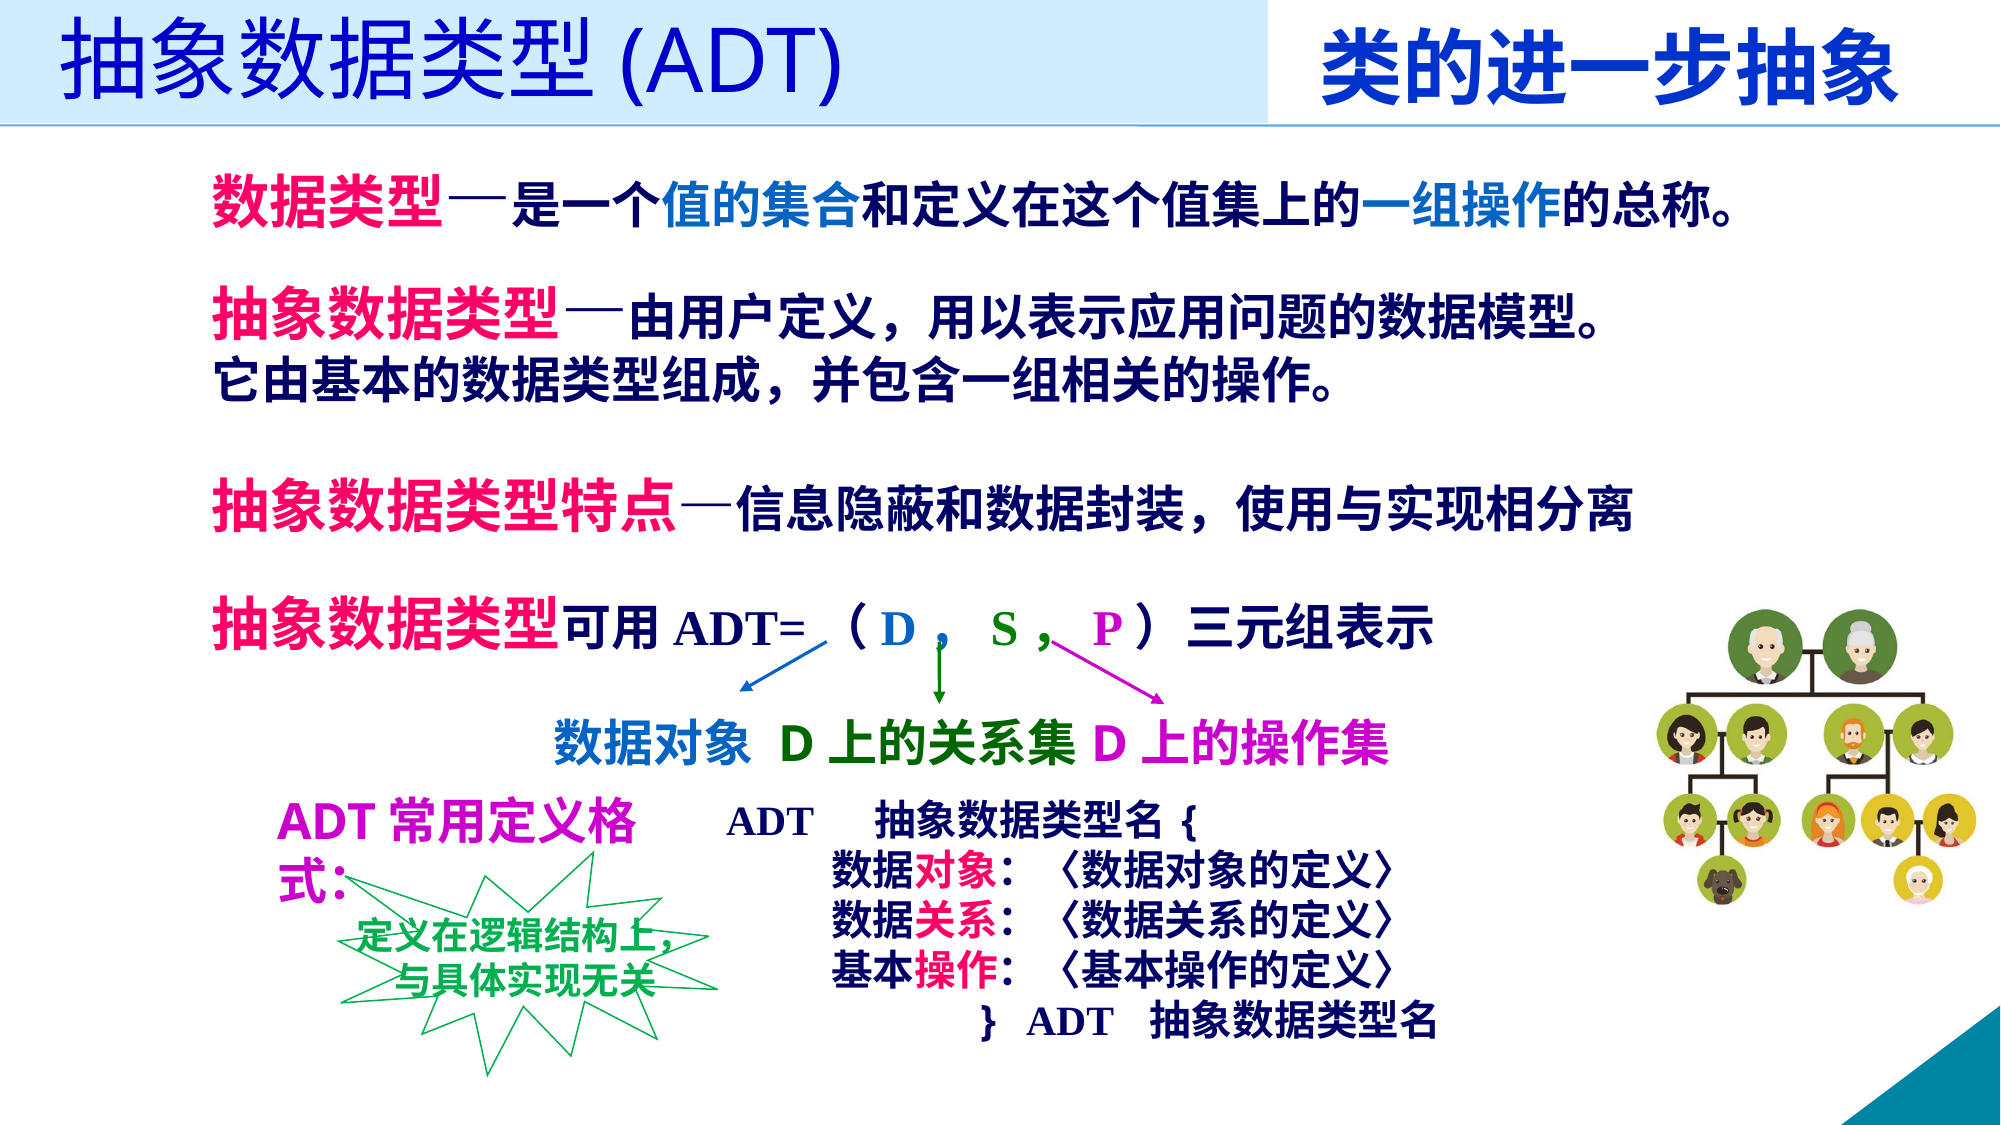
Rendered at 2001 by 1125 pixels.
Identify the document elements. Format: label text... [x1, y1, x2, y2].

text_box ADT常用定义格式： [262, 782, 753, 917]
text_box 抽象数据类型—由用户定义，用以表示应用问题的数据模型。它由基本的数据类型组成，并包含一组相关的操作。 抽象数据类型特点—信息隐蔽和数据封装，使用与实现相分离 [196, 261, 1685, 579]
text_box 抽象数据类型可用ADT=（D，S，P）三元组表示 [196, 579, 1685, 665]
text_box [539, 641, 1427, 780]
text_box 数据类型—是一个值的集合和定义在这个值集上的一组操作的总称。 [196, 148, 1809, 244]
text_box ADT 抽象数据类型名{ 数据对象：〈数据对象的定义〉 数据关系：〈数据关系的定义〉 基本操作：〈基本操作的定义〉 } ADT 抽象数据类型名 [711, 786, 1644, 1051]
title 抽象数据类型(ADT) [43, 7, 1769, 121]
text_box 类的进一步抽象 [1304, 7, 1917, 123]
picture [1643, 583, 1986, 913]
text_box [285, 121, 1024, 170]
text_box 定义在逻辑结构上， 与具体实现无关 [338, 852, 718, 1076]
